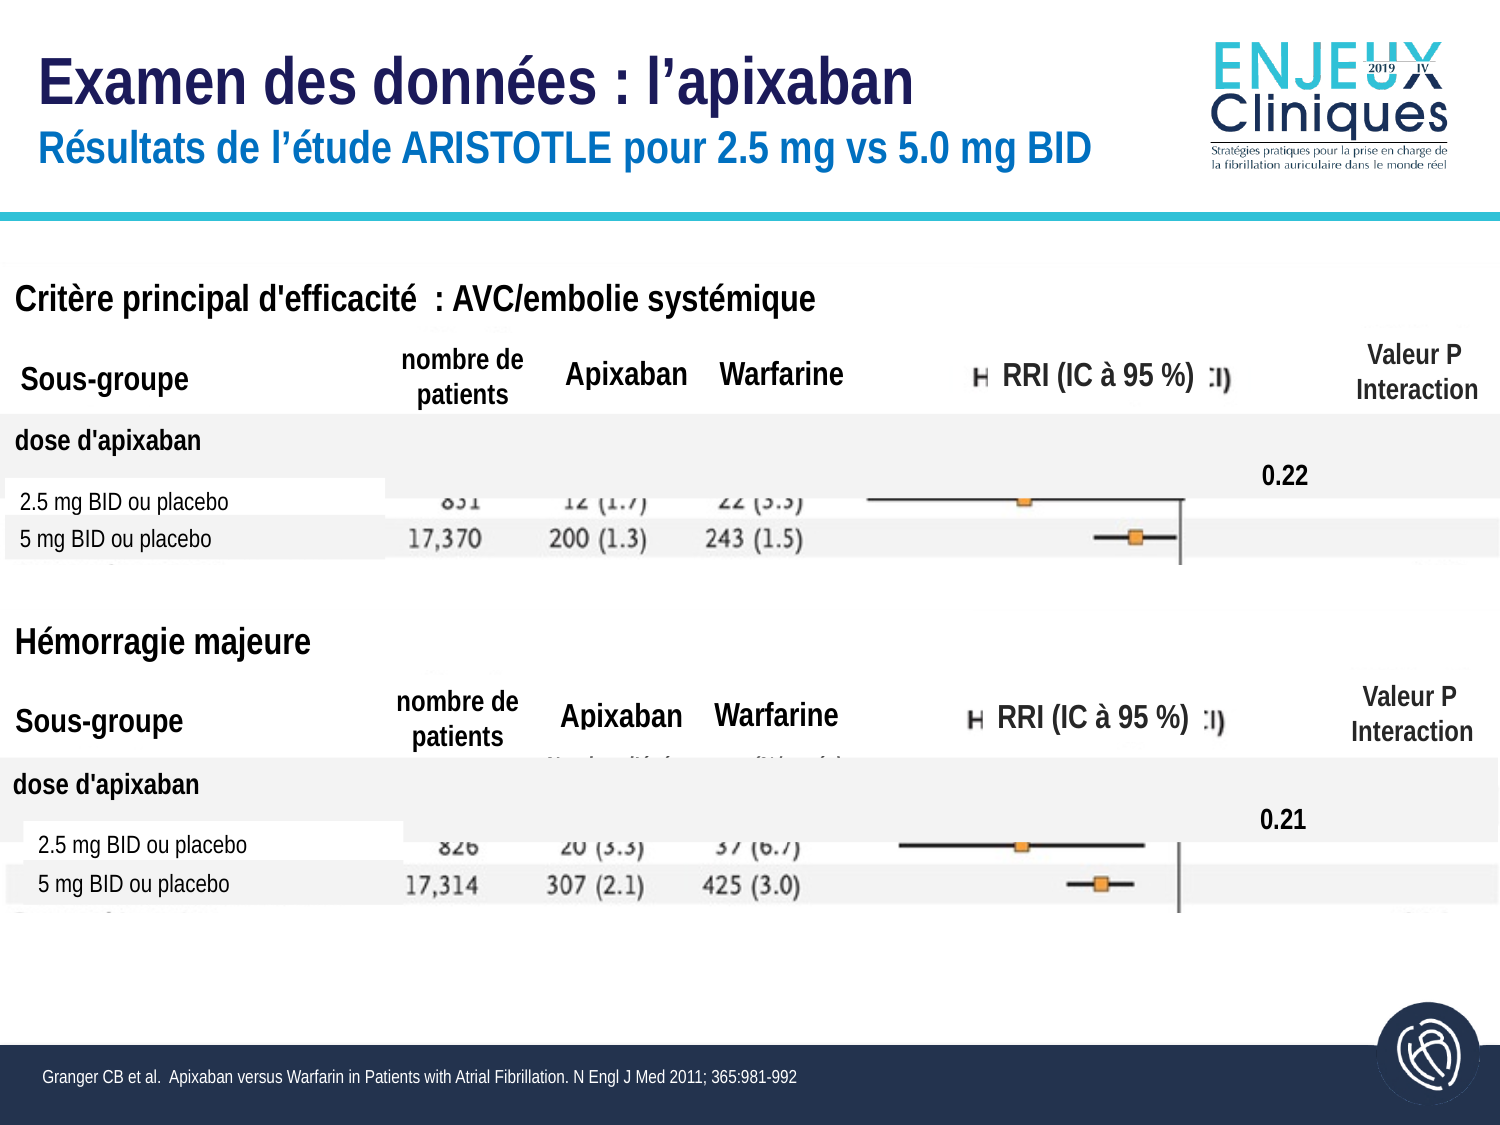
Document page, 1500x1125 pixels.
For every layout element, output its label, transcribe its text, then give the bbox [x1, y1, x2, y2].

picture [0, 607, 1500, 780]
text_box Granger CB et al. Apixaban versus Warfarin in Patients with Atrial Fibrillation. N Engl J Med 2011; 365:981-992 [23, 1057, 903, 1095]
picture [0, 447, 1500, 566]
text_box Examen des données : l’apixaban Résultats de l’étude ARISTOTLE pour 2.5 mg vs 5.0 mg BID [23, 30, 1173, 180]
text_box [0, 1044, 1500, 1125]
picture [0, 785, 1500, 913]
picture [1368, 994, 1487, 1113]
picture [1204, 35, 1451, 176]
picture [0, 262, 1500, 441]
